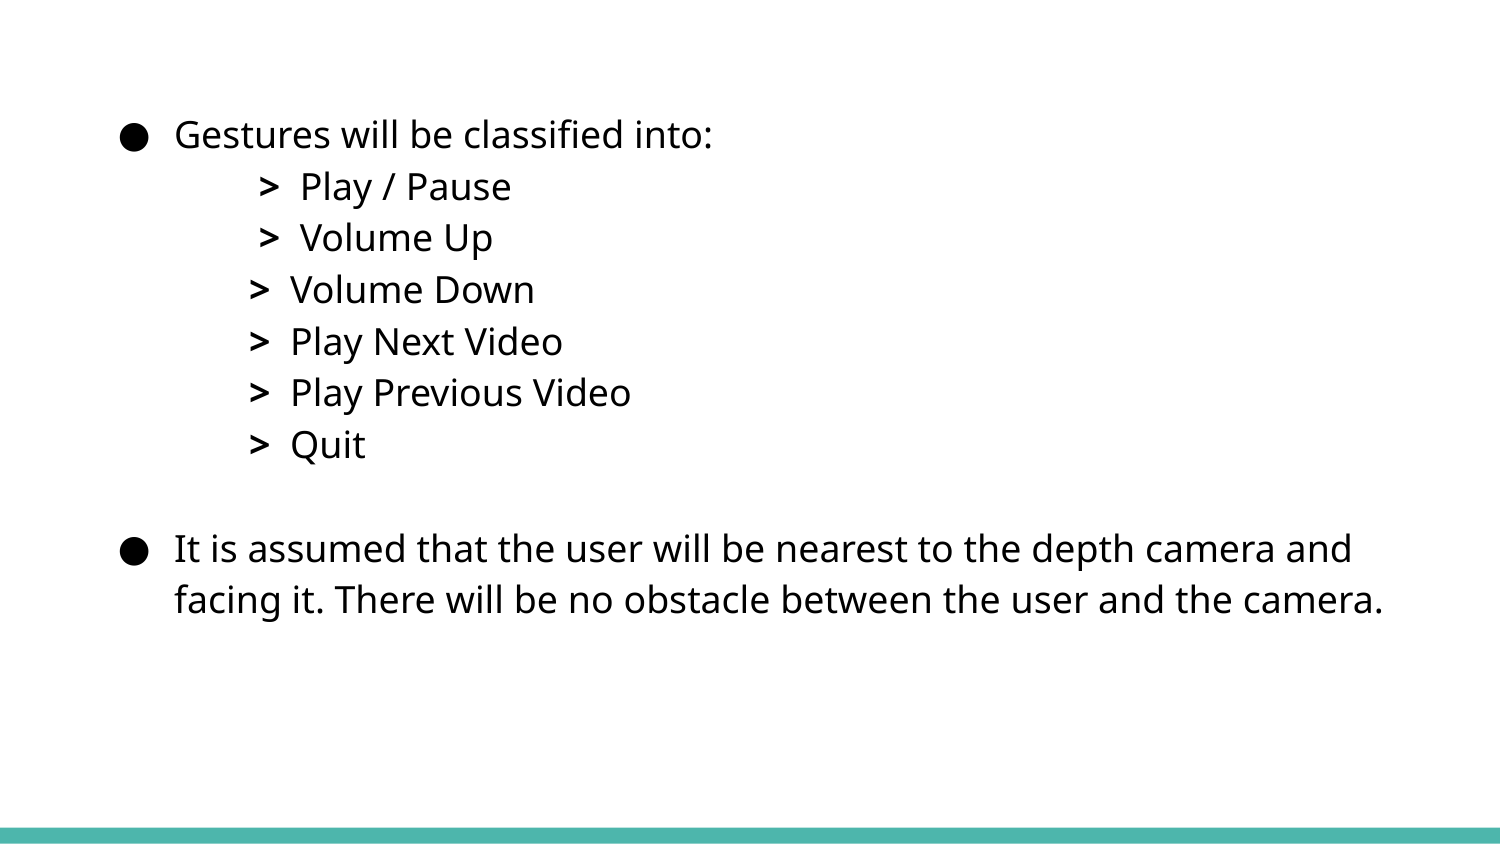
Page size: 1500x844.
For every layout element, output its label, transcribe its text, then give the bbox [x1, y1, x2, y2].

list Gestures will be classified into: > Play / Pause > Volume Up > Volume Down > Play Next Video > Play Previous Video > Quit It is assumed that the user will be nearest to the depth camera and facing it. There will be no obstacle between the user and the camera. [84, 43, 1416, 814]
